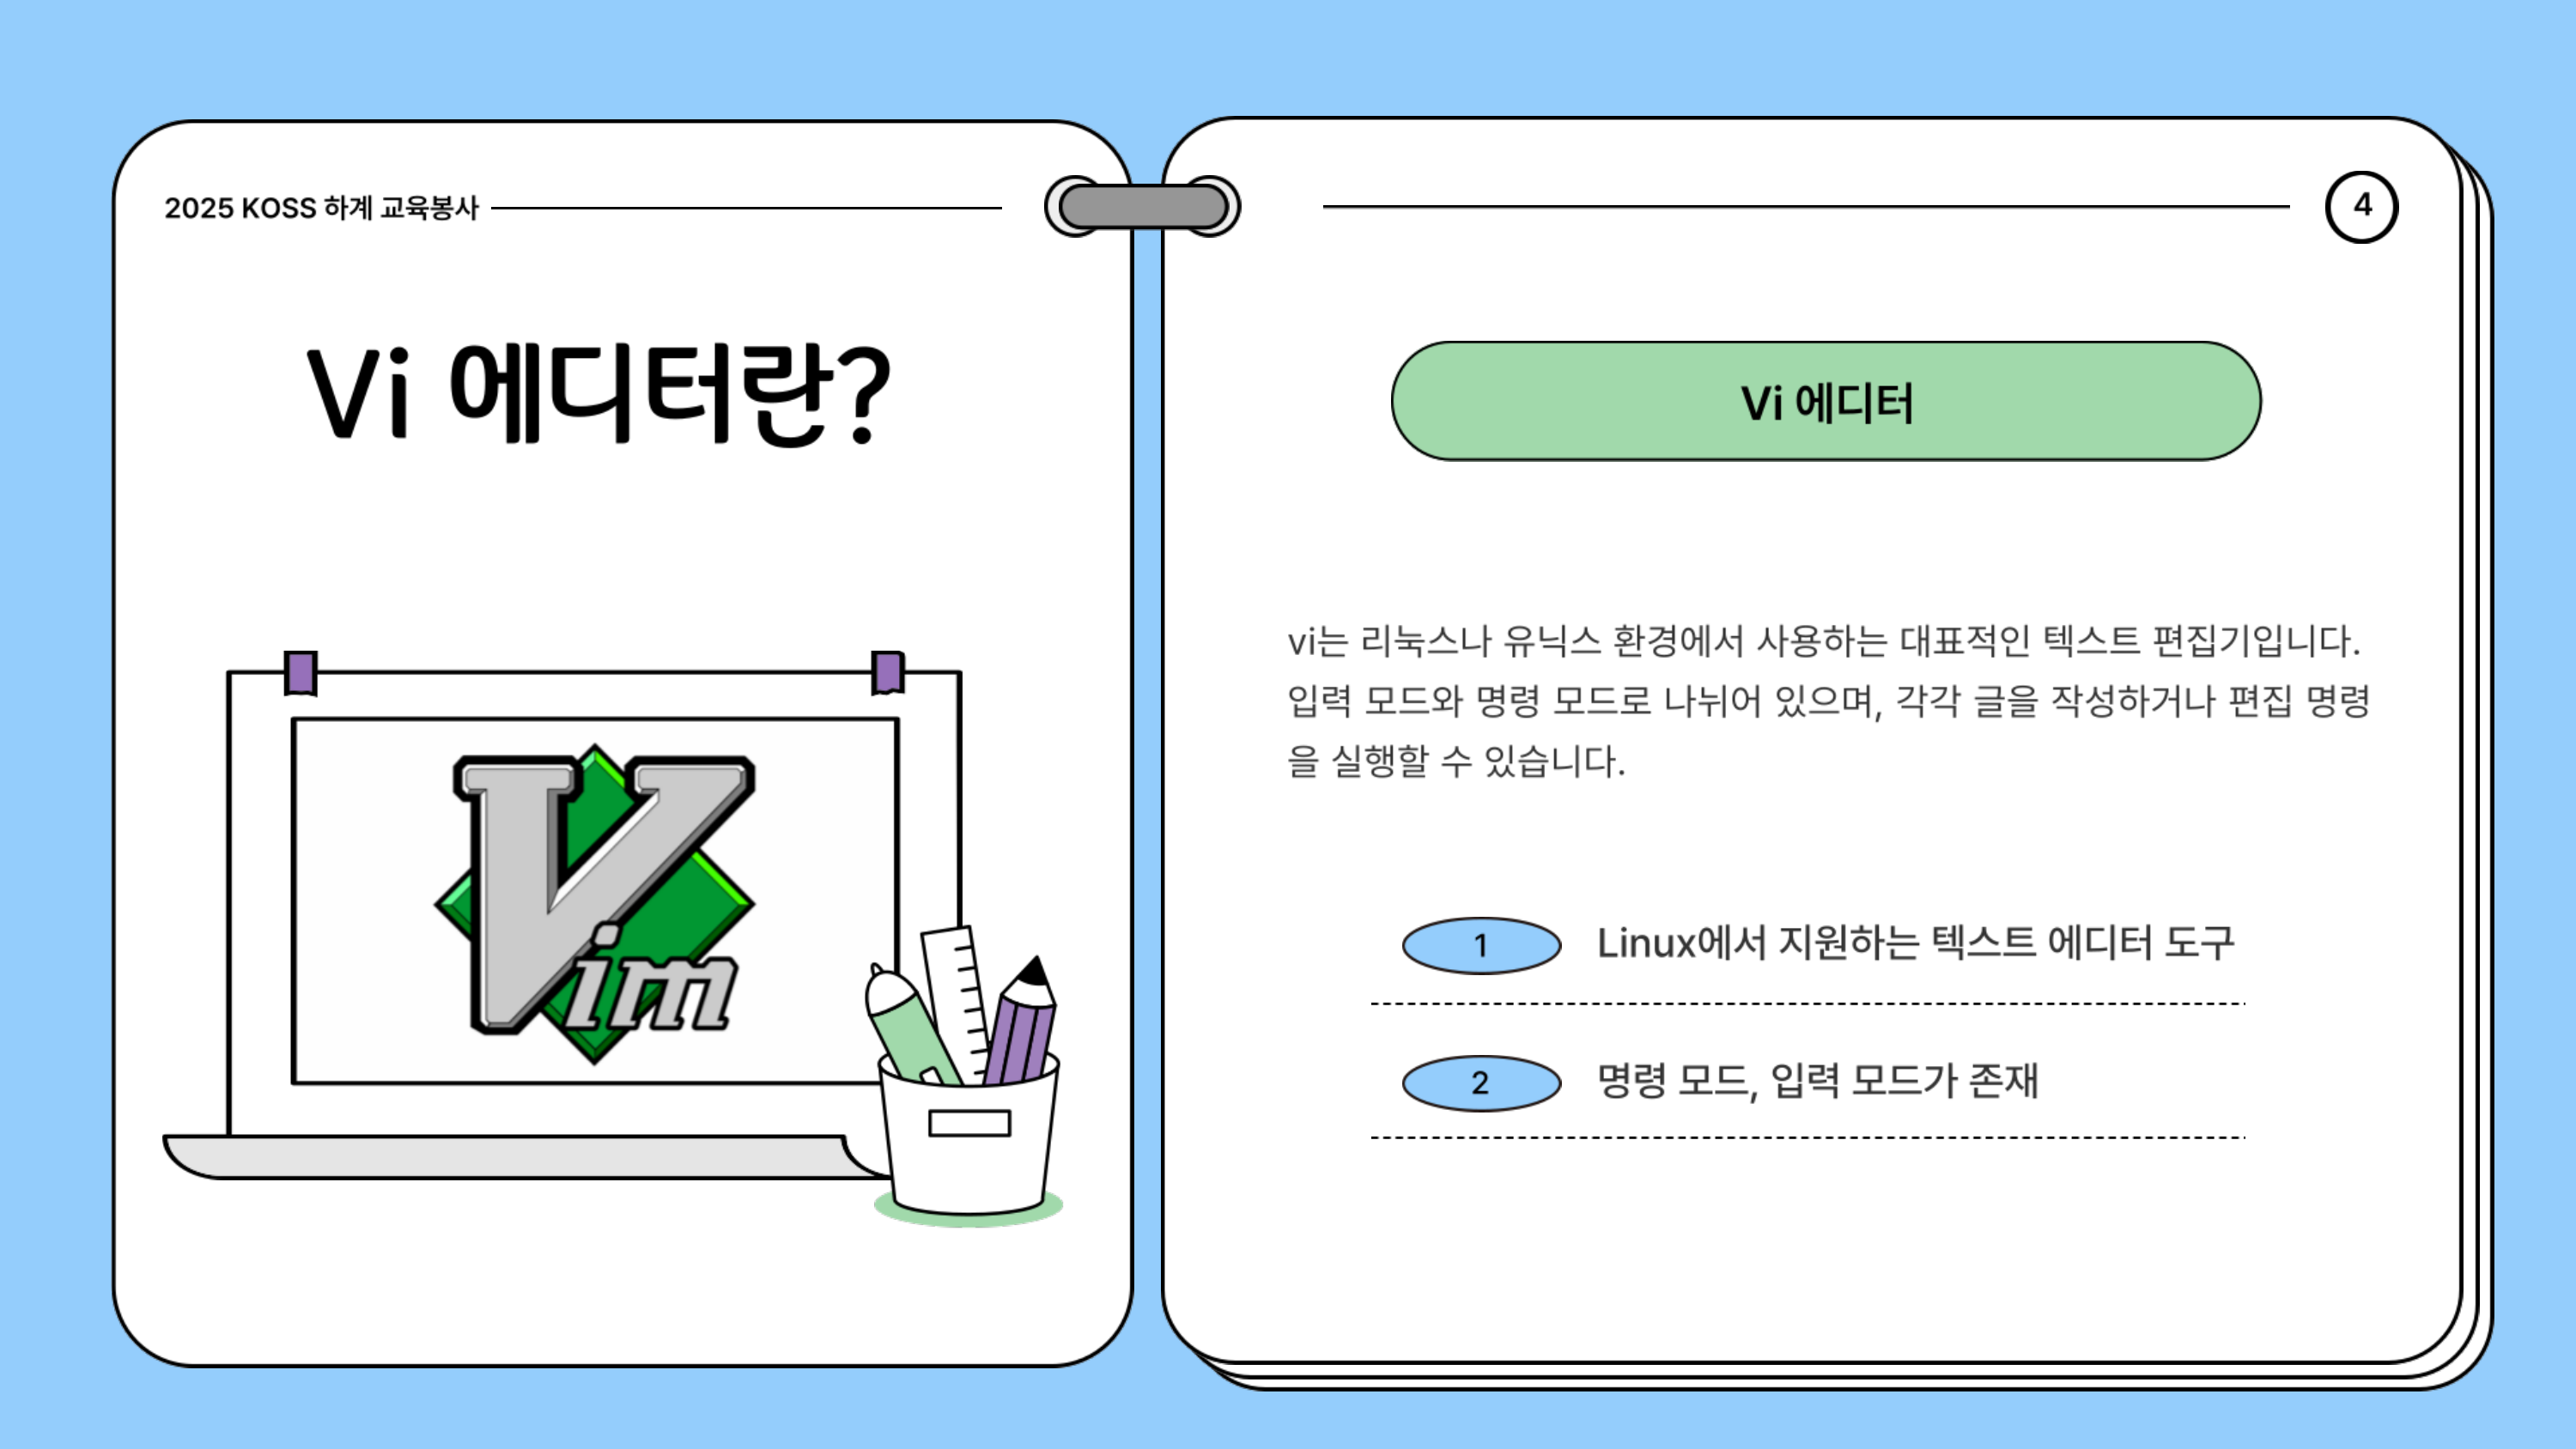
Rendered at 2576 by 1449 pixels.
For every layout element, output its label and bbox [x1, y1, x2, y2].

picture [55, 116, 2494, 1392]
